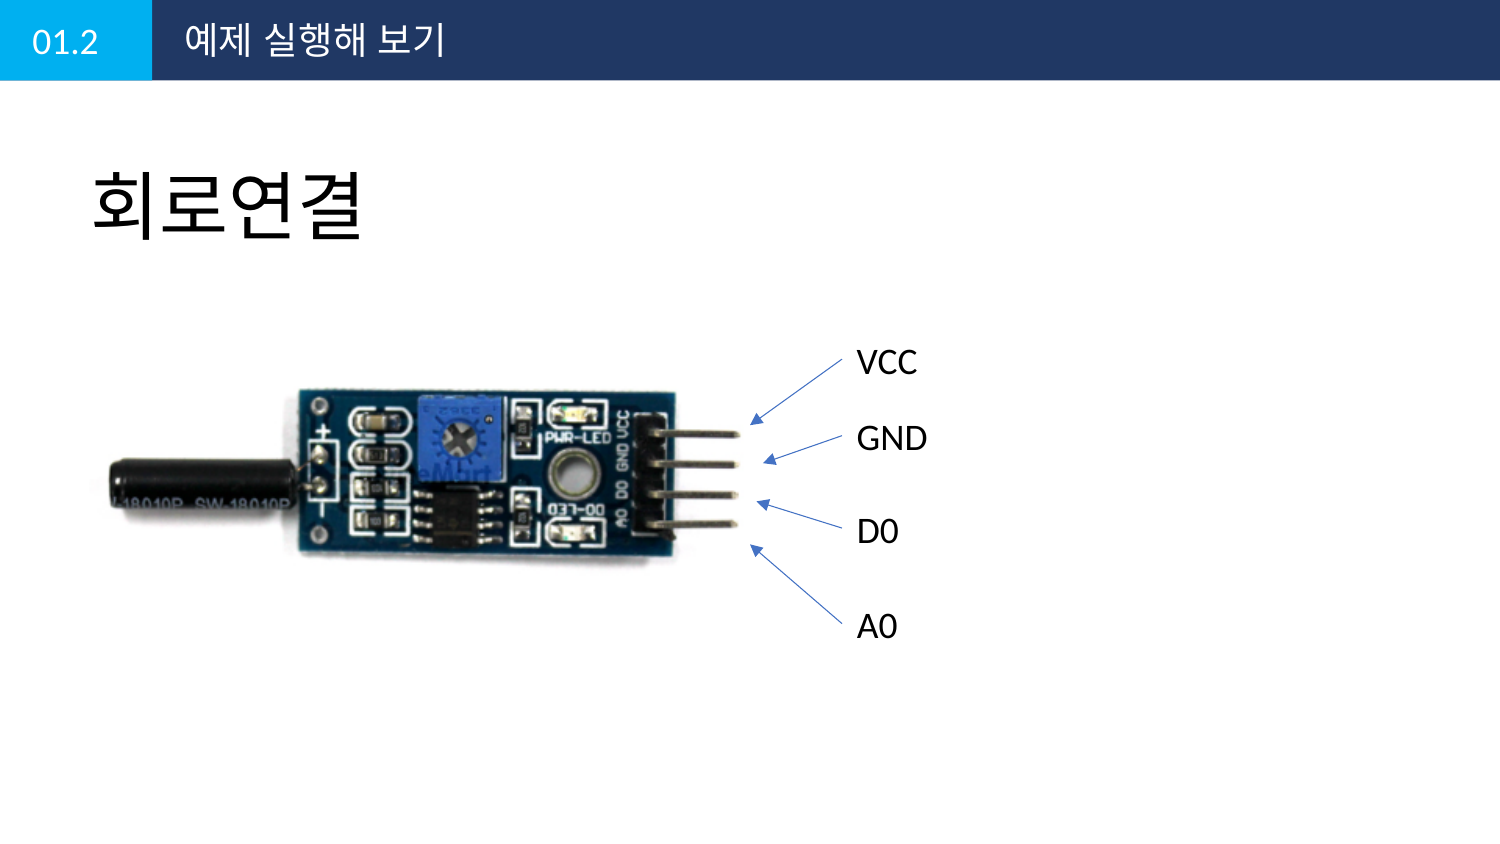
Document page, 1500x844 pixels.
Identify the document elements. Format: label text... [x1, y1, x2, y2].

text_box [762, 436, 842, 464]
text_box A0 [842, 593, 938, 654]
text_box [756, 501, 842, 529]
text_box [749, 359, 842, 426]
text_box GND [841, 405, 974, 466]
text_box 01.2 [17, 9, 115, 70]
text_box [153, 0, 1500, 81]
text_box D0 [842, 498, 938, 558]
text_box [749, 544, 842, 625]
text_box 예제 실행해 보기 [169, 9, 945, 70]
text_box 회로연결 [76, 151, 583, 257]
text_box [0, 0, 153, 81]
picture [88, 367, 750, 580]
text_box VCC [841, 329, 974, 389]
